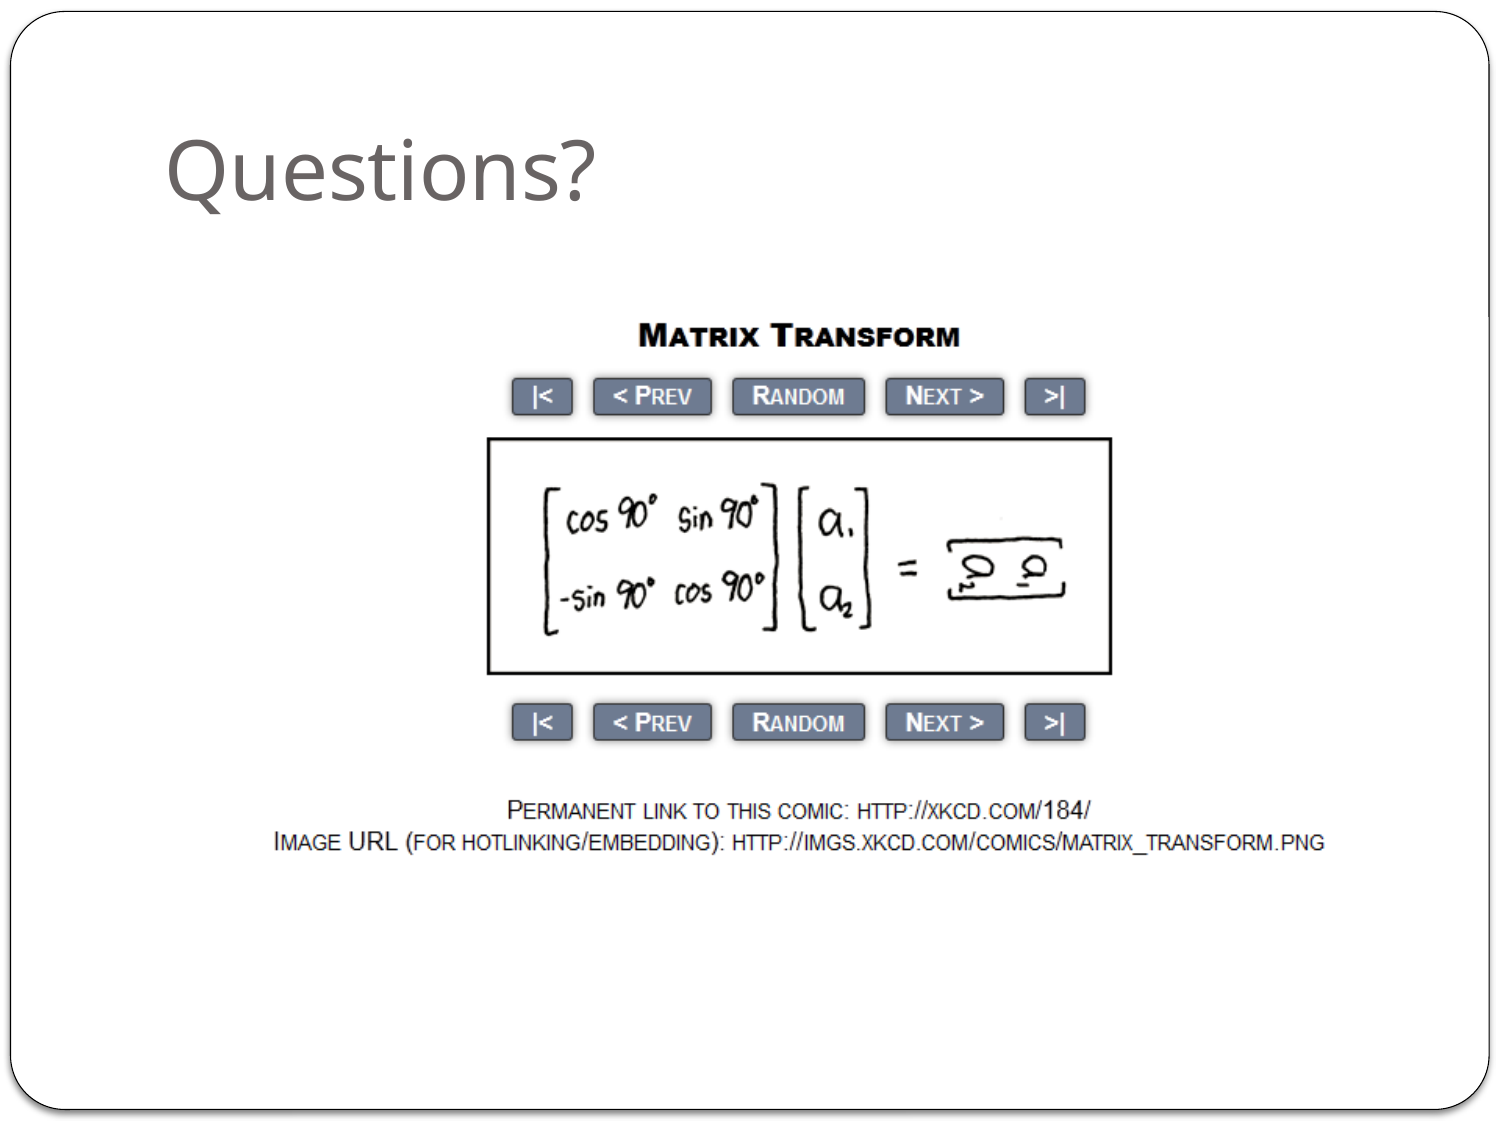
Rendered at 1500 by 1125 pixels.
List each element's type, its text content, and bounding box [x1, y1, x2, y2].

title Questions? [150, 45, 1425, 233]
picture [198, 288, 1376, 863]
